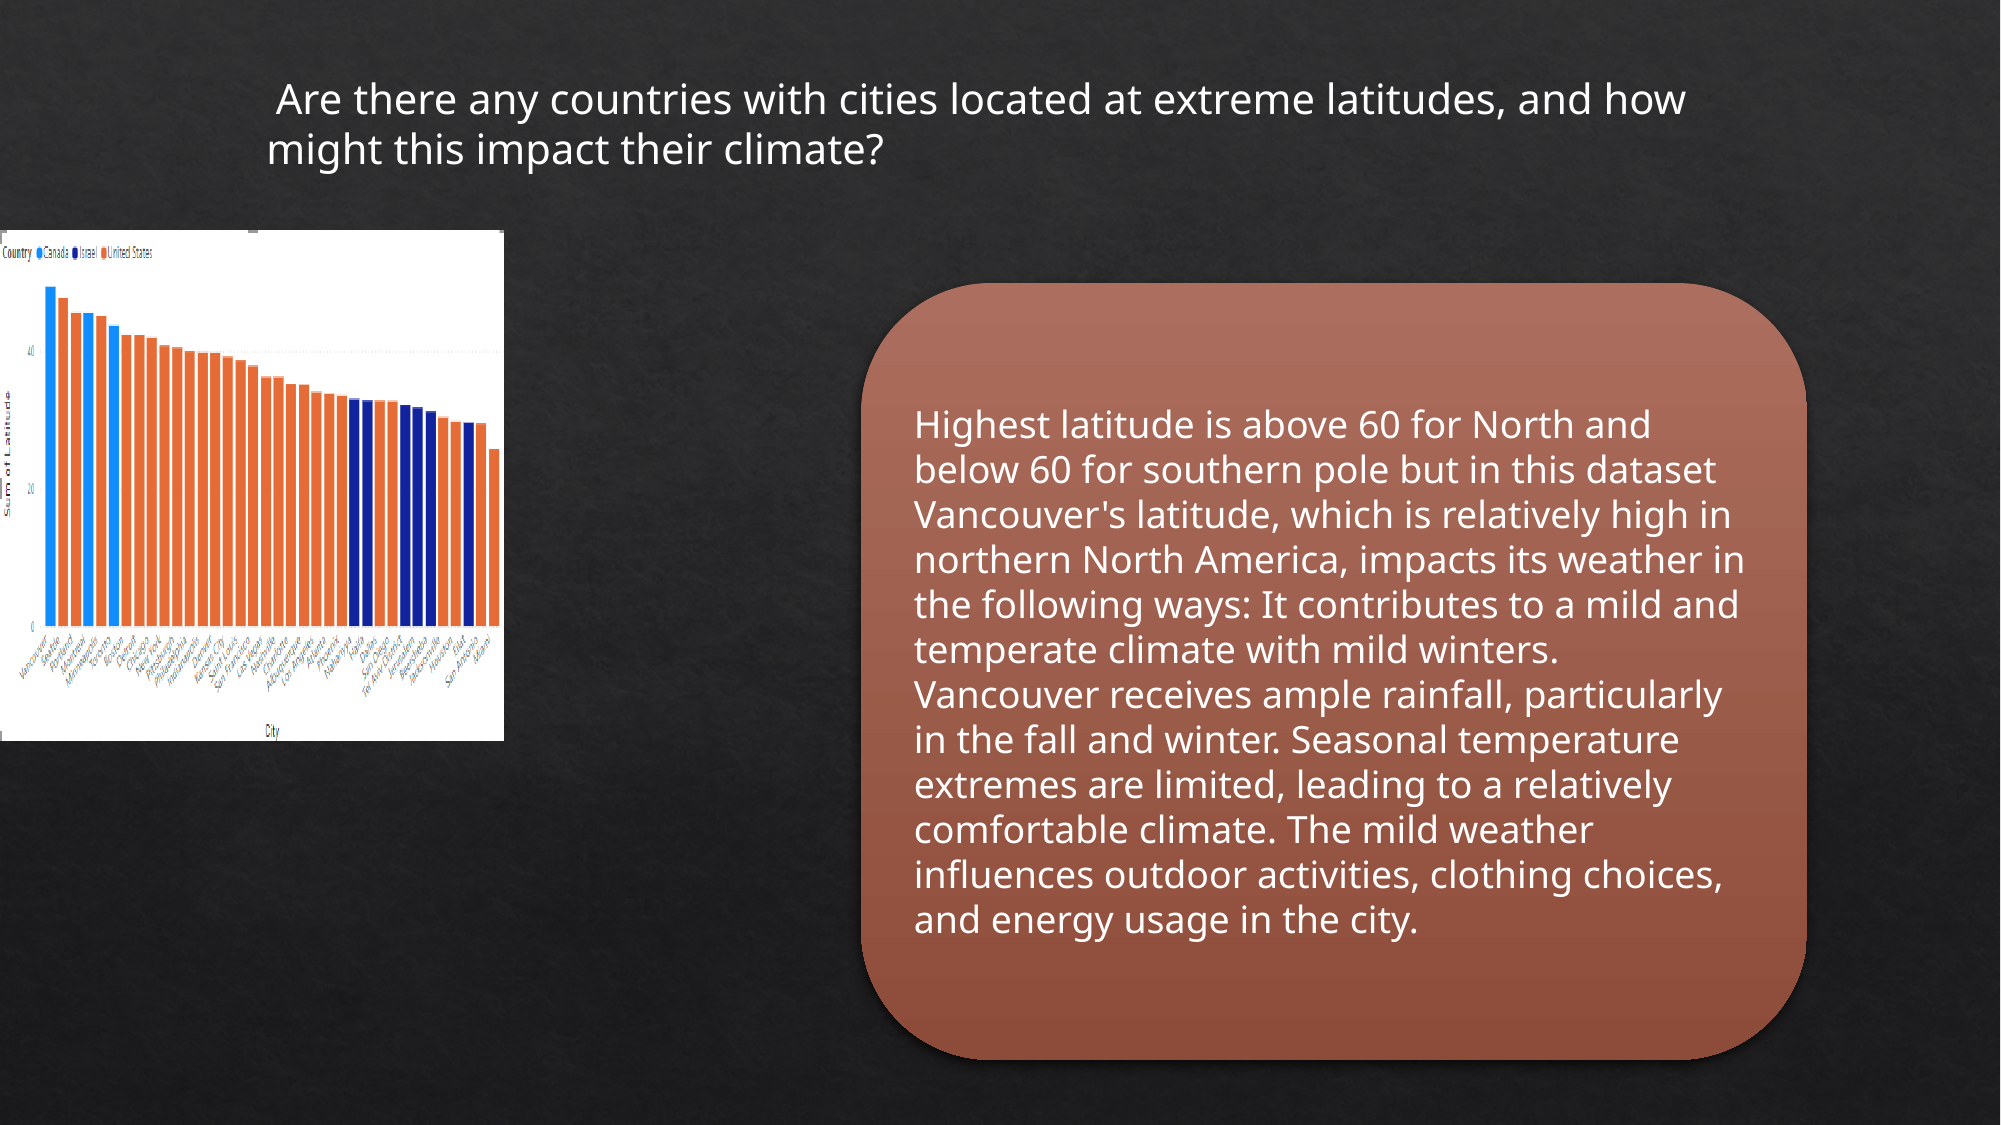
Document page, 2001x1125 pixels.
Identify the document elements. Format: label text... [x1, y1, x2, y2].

text_box Highest latitude is above 60 for North and below 60 for southern pole but in this dataset Vancouver's latitude, which is relatively high in northern North America, impacts its weather in the following ways: It contributes to a mild and temperate climate with mild winters. Vancouver receives ample rainfall, particularly in the fall and winter. Seasonal temperature extremes are limited, leading to a relatively comfortable climate. The mild weather influences outdoor activities, clothing choices, and energy usage in the city. [861, 282, 1808, 1060]
picture [0, 230, 504, 742]
text_box Are there any countries with cities located at extreme latitudes, and how might this impact their climate? [251, 65, 1784, 225]
